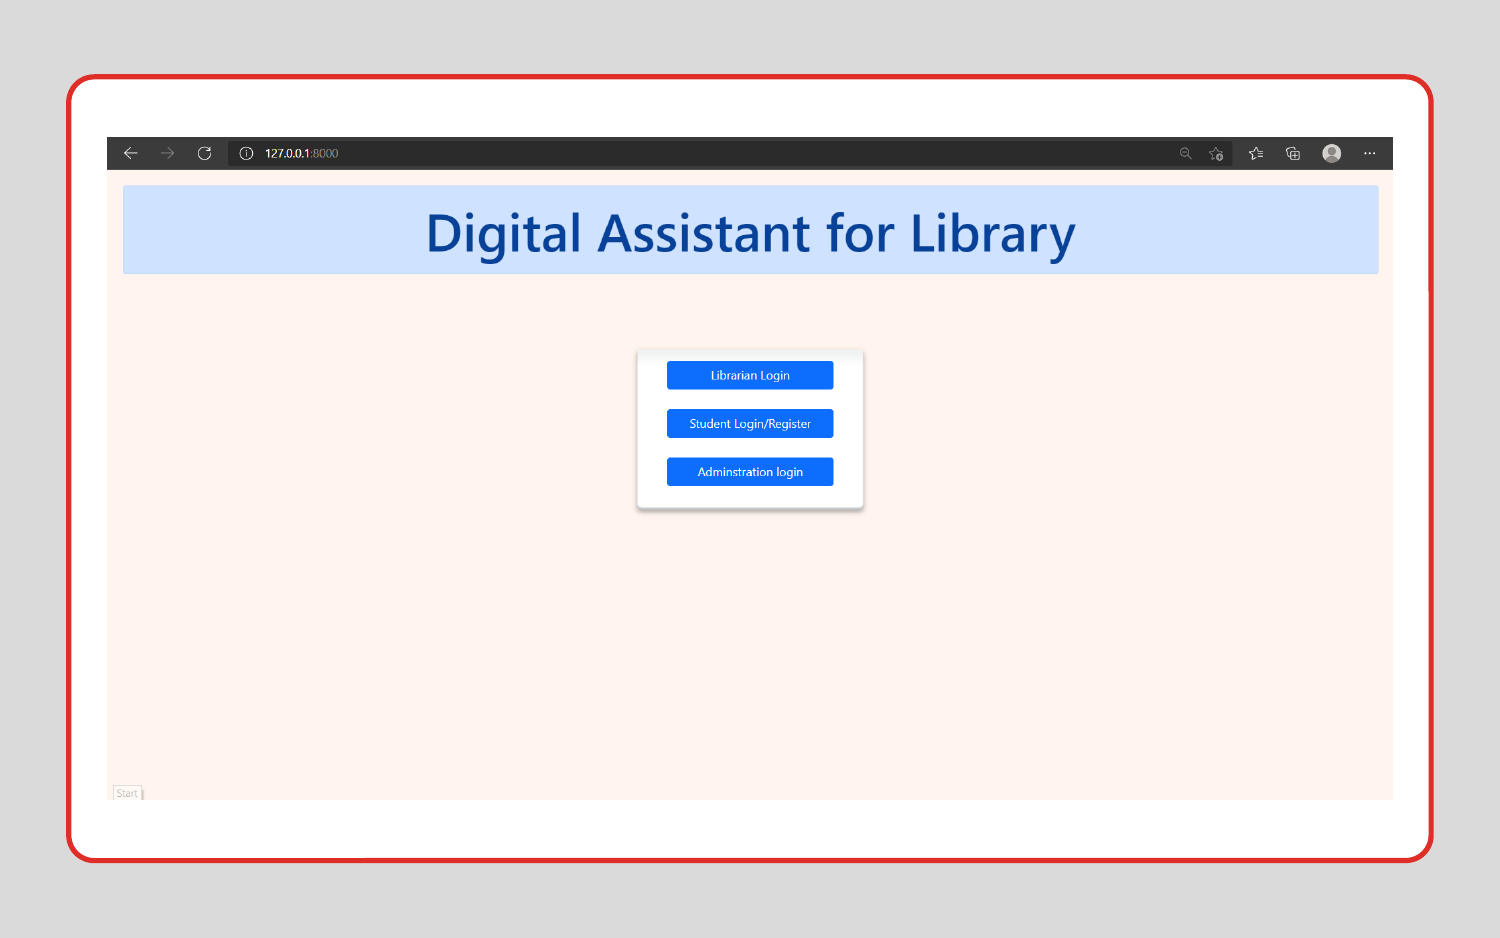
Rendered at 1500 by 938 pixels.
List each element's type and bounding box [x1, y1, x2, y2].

text_box [78, 86, 1422, 851]
text_box [0, 0, 1500, 938]
picture [106, 137, 1394, 801]
text_box [67, 75, 1433, 862]
